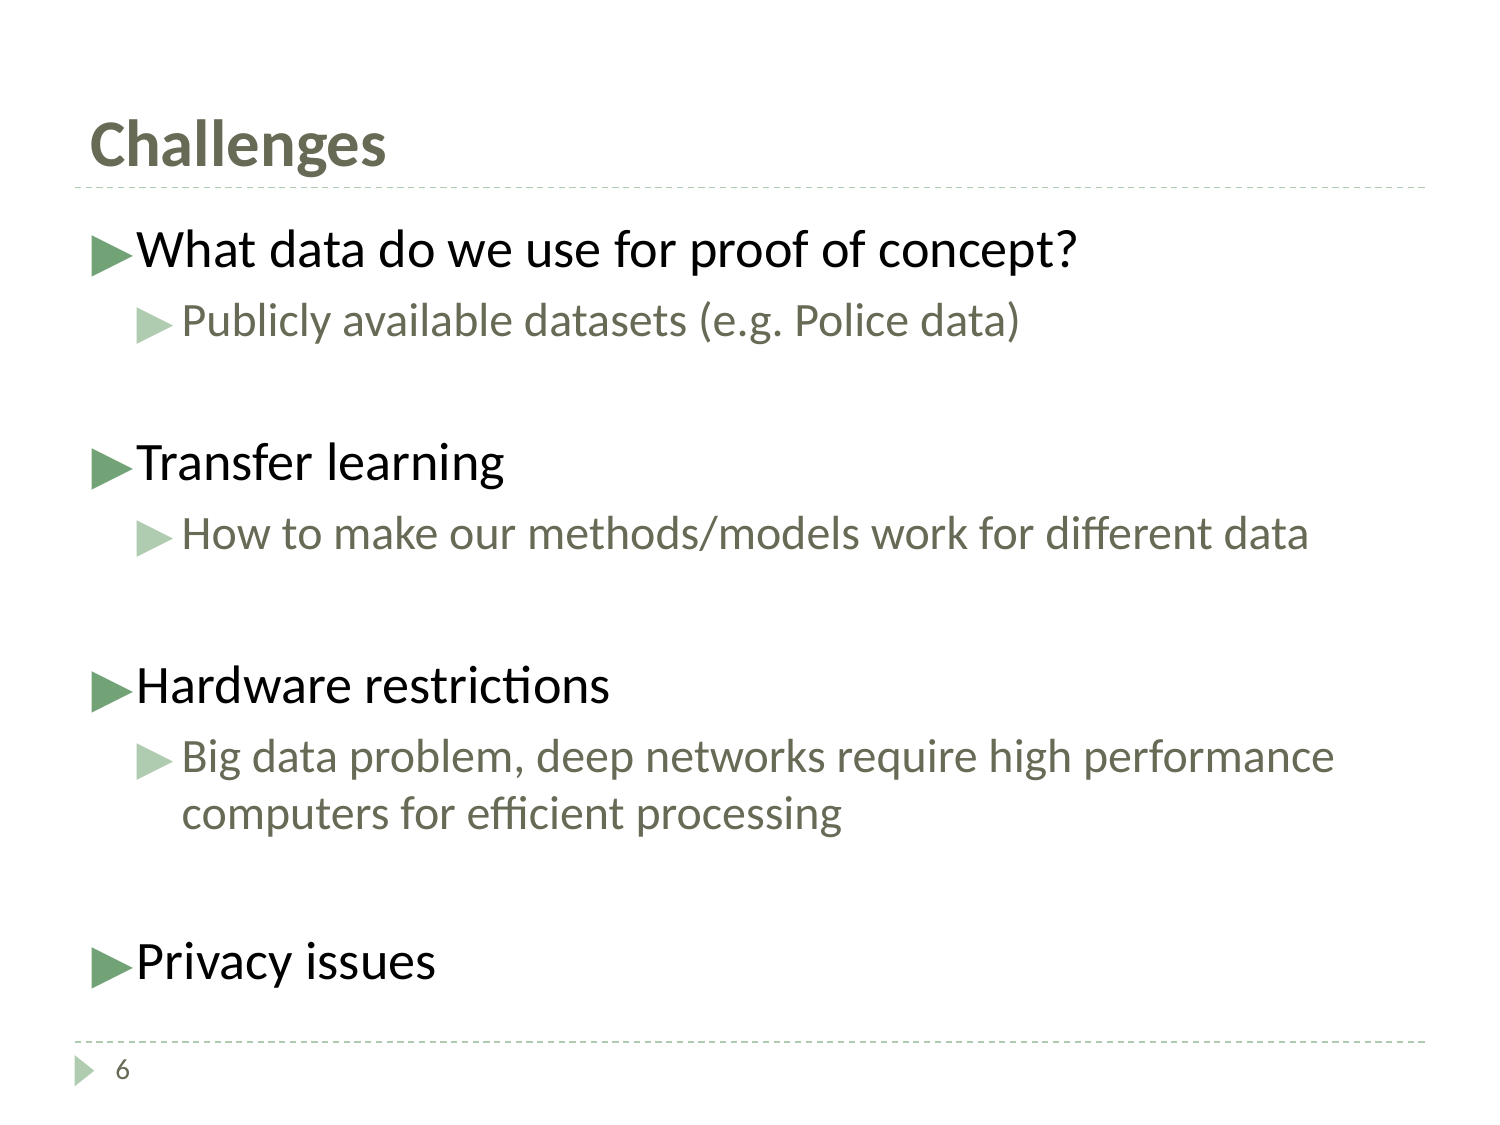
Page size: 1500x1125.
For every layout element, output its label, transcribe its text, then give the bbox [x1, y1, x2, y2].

list What data do we use for proof of concept? Publicly available datasets (e.g. Police data) Transfer learning How to make our methods/models work for different data Hardware restrictions Big data problem, deep networks require high performance computers for efficient processing Privacy issues [76, 142, 1447, 918]
title Challenges [75, 24, 1425, 188]
slide_number 6 [100, 1042, 426, 1103]
